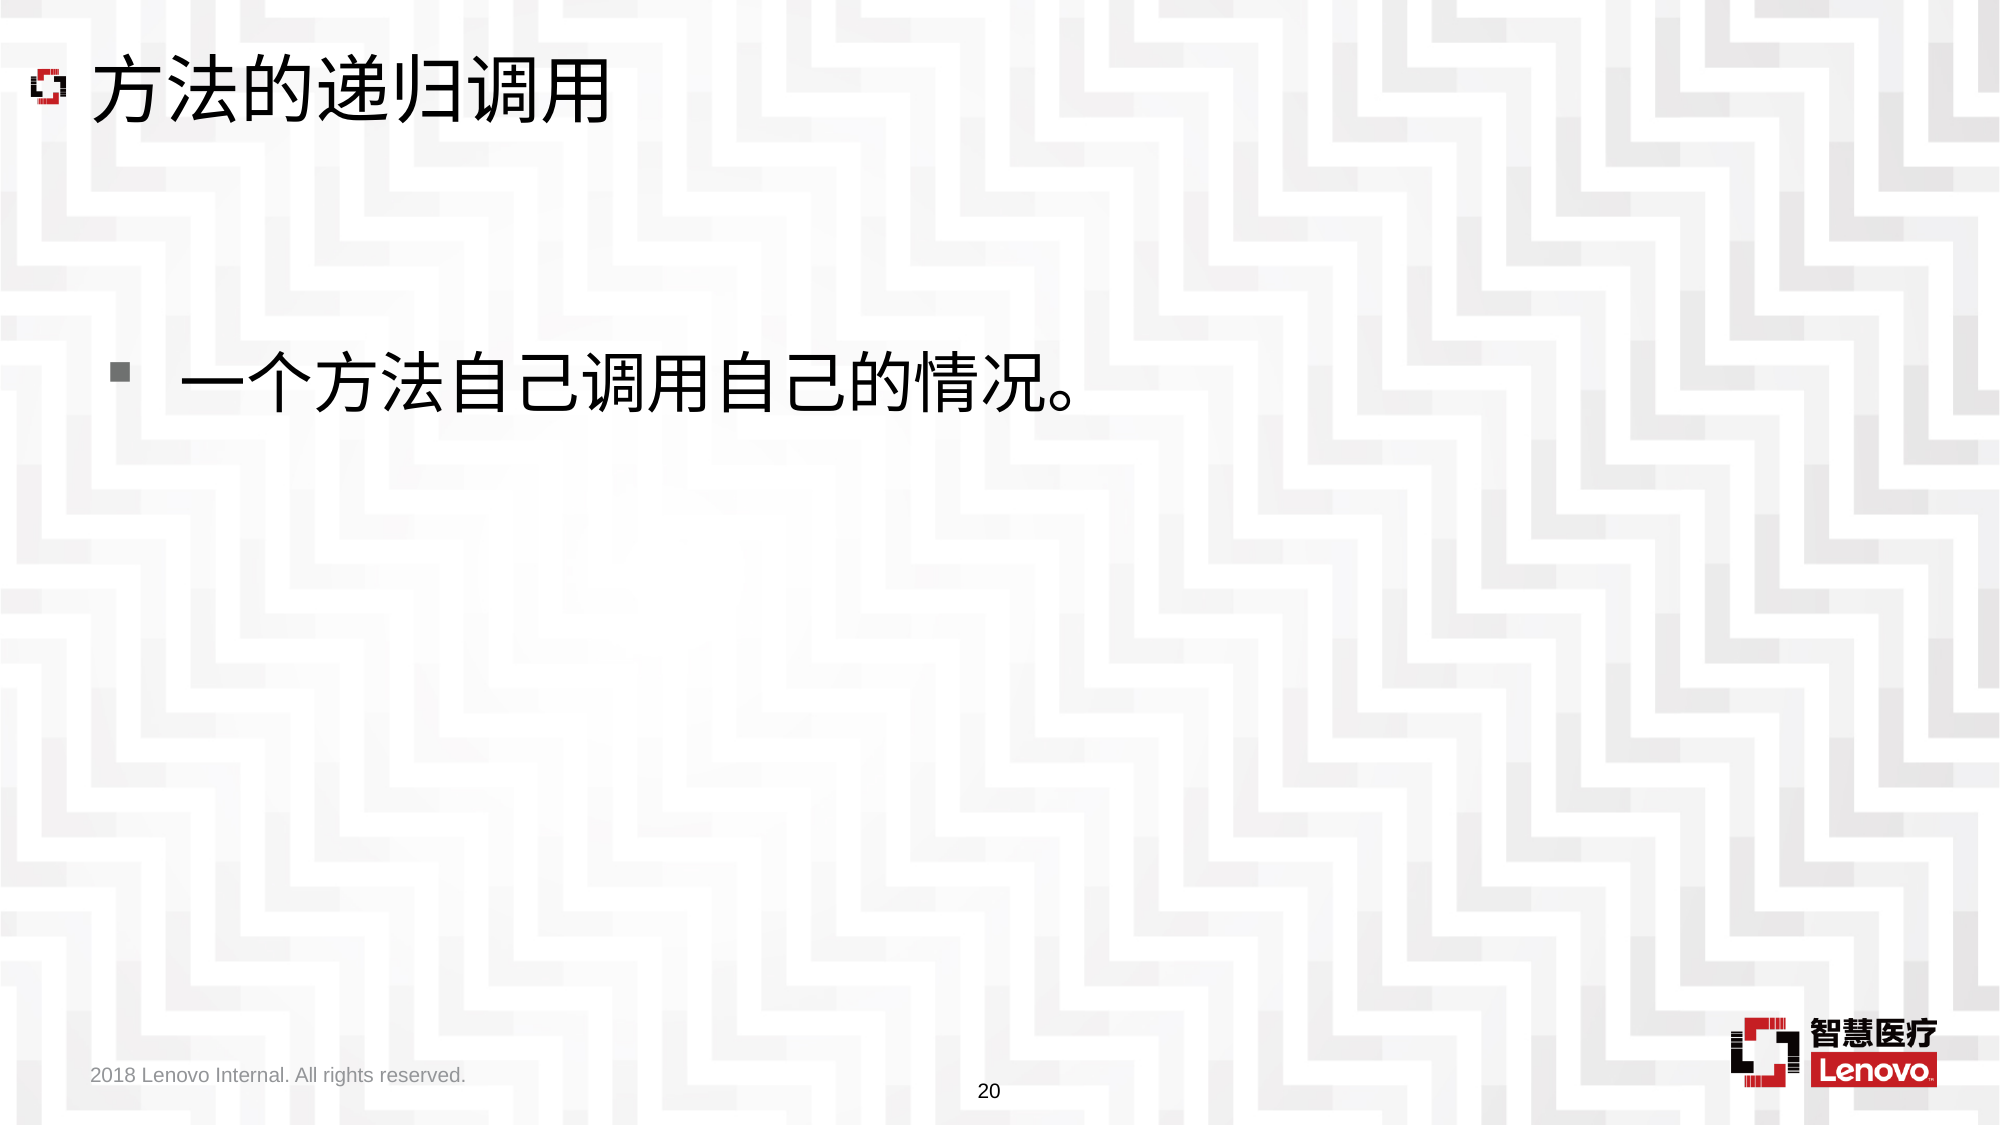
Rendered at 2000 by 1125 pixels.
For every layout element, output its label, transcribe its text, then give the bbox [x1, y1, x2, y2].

text_box 一个方法自己调用自己的情况。 [89, 253, 1952, 994]
title 方法的递归调用 [90, 45, 1907, 131]
picture [0, 0, 2000, 1125]
footer 2018 Lenovo Internal. All rights reserved. [90, 1061, 724, 1088]
